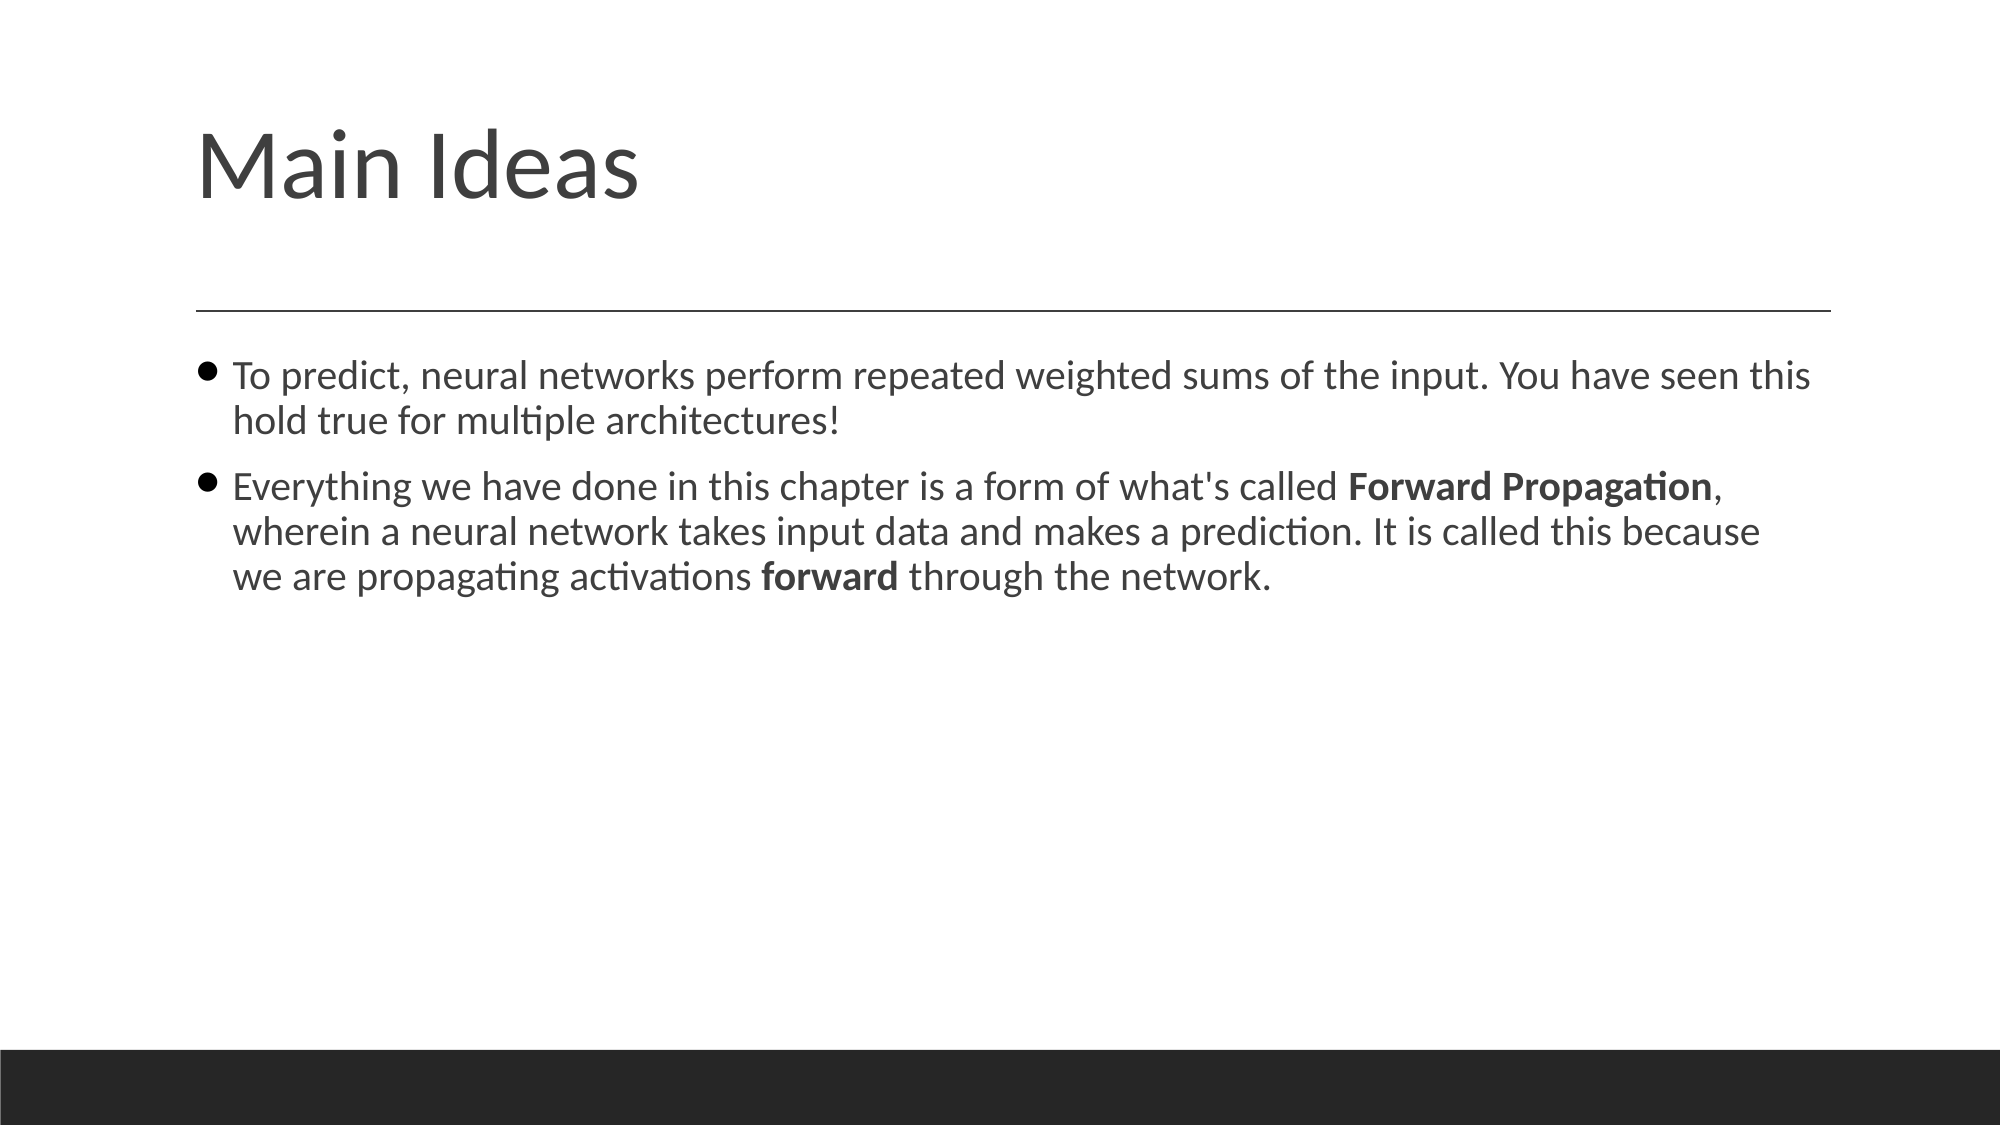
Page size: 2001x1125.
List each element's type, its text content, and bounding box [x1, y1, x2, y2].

list To predict, neural networks perform repeated weighted sums of the input. You have seen this hold true for multiple architectures! Everything we have done in this chapter is a form of what's called Forward Propagation, wherein a neural network takes input data and makes a prediction. It is called this because we are propagating activations forward through the network. [180, 345, 1830, 963]
title Main Ideas [180, 47, 1830, 285]
